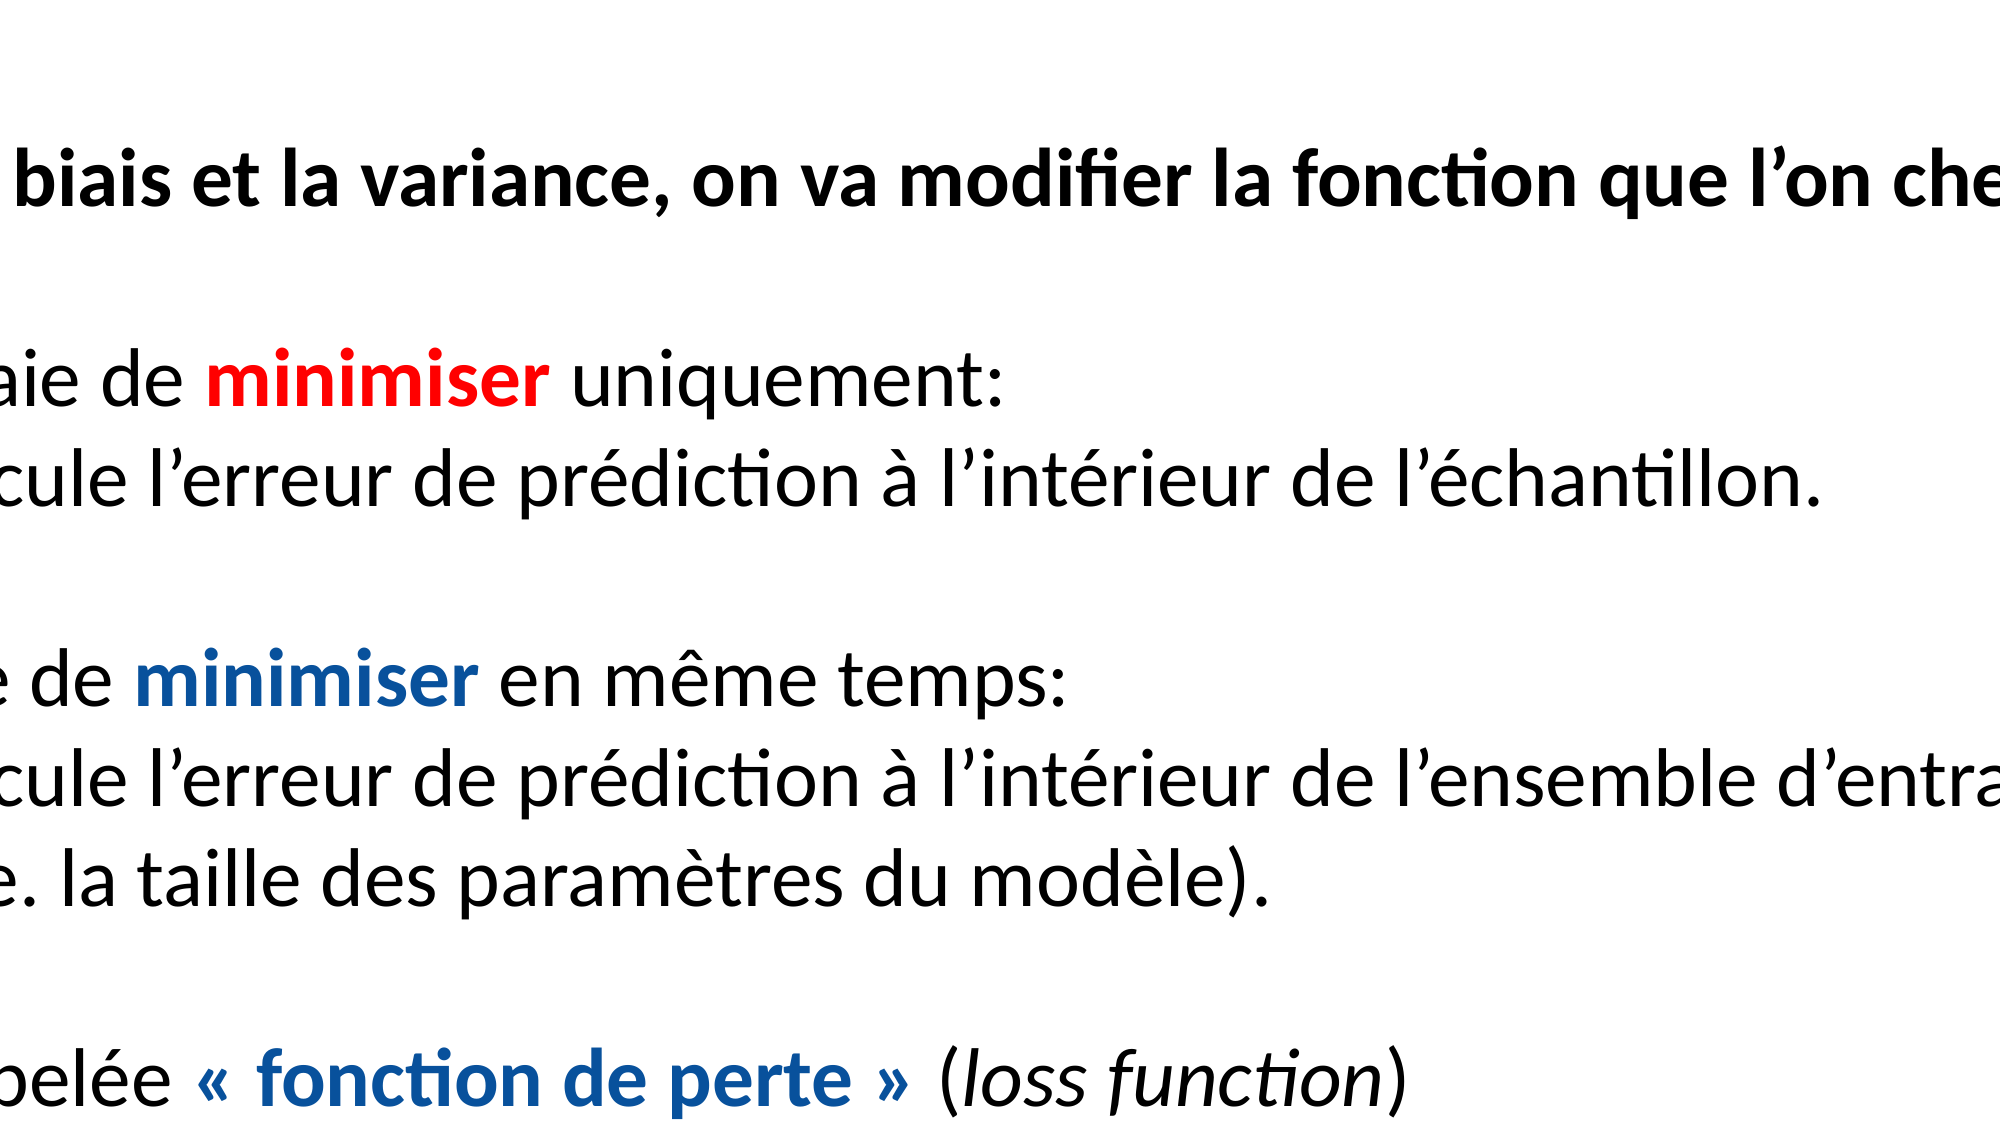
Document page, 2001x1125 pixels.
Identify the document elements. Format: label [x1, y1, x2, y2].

text_box [933, 190, 2000, 1125]
